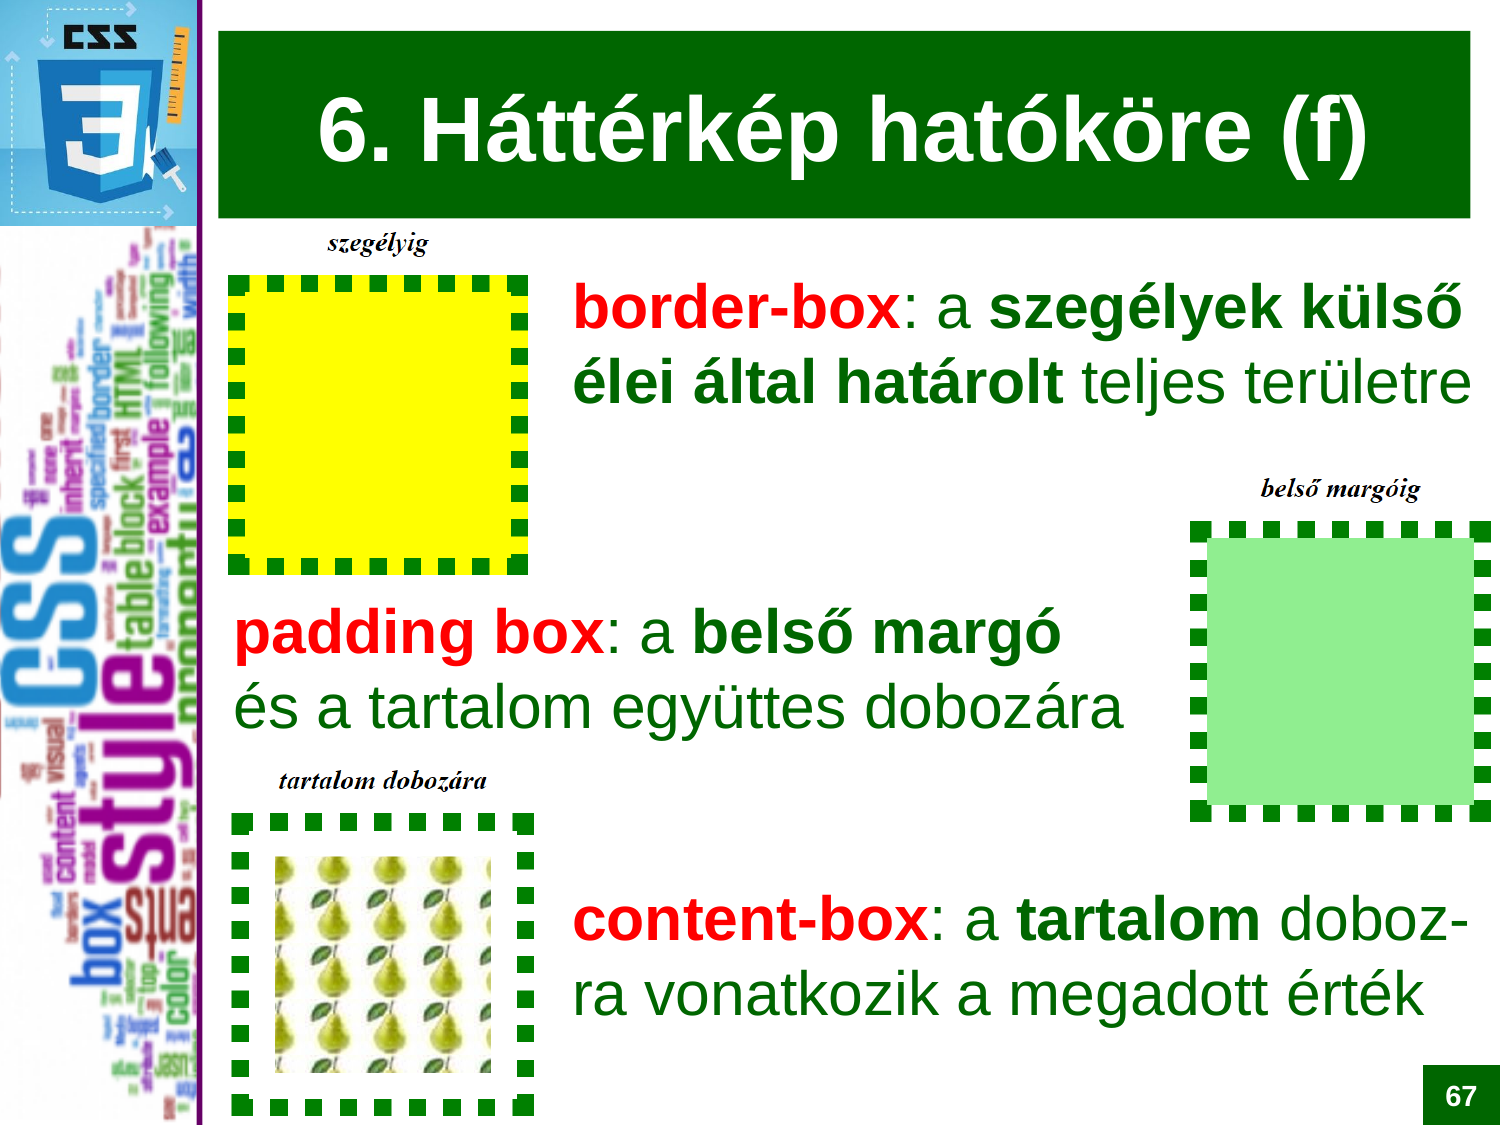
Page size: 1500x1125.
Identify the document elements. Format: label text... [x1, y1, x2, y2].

picture [1174, 465, 1500, 832]
list border-box: a szegélyek külső élei által határolt teljes területre padding box: a belső margó és a tartalom együttes dobozára content-box: a tartalom doboz- ra vonatkozik a megadott érték [218, 243, 1500, 1103]
picture [218, 757, 544, 1125]
title 6. Háttérkép hatóköre (f) [218, 30, 1471, 219]
picture [218, 219, 544, 585]
slide_number 67 [1423, 1065, 1500, 1125]
picture [0, 0, 197, 1125]
